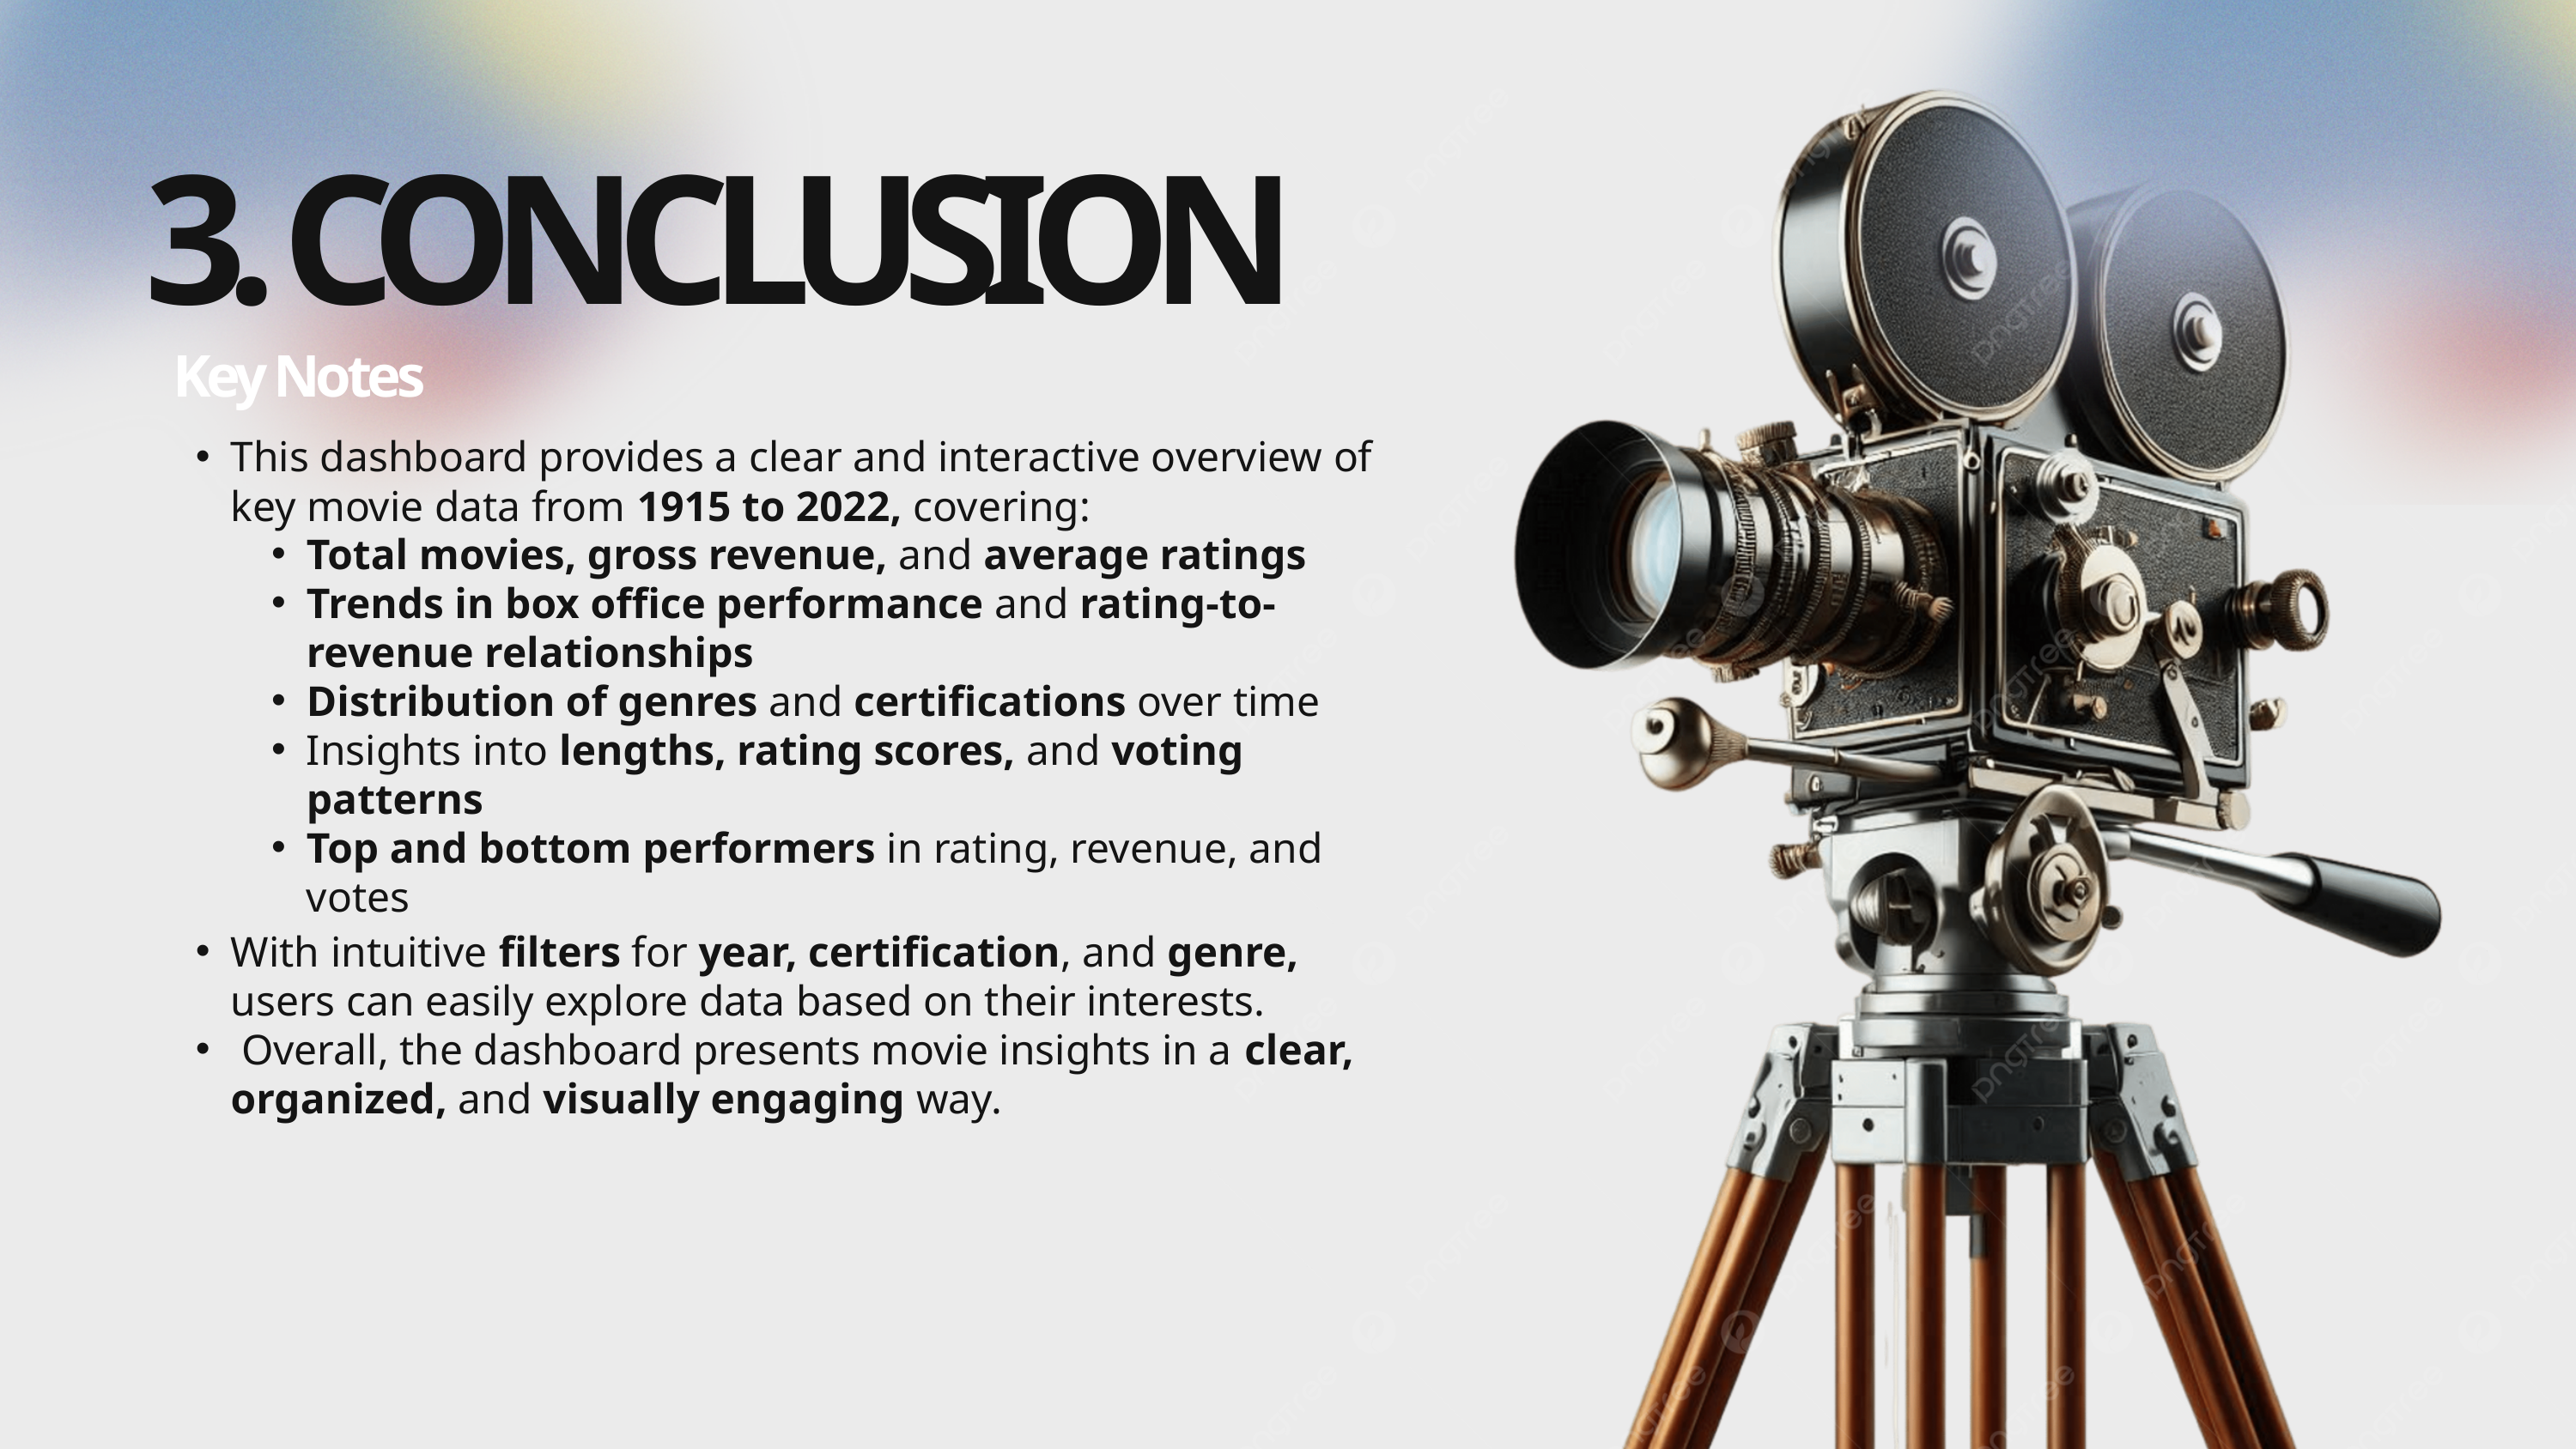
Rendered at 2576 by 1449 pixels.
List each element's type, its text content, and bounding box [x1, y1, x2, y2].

text_box [0, 0, 898, 505]
text_box Total movies, gross revenue, and average ratings Trends in box office performance and rating-to-revenue relationships Distribution of genres and certifications over time Insights into lengths, rating scores, and voting patterns Top and bottom performers in rating, revenue, and votes [236, 528, 1393, 920]
text_box This dashboard provides a clear and interactive overview of key movie data from 1915 to 2022, covering: [161, 431, 1429, 530]
text_box [1190, 341, 2576, 1449]
text_box Key Notes [173, 327, 440, 409]
text_box [1190, 42, 1677, 197]
text_box With intuitive filters for year, certification, and genre, users can easily explore data based on their interests. Overall, the dashboard presents movie insights in a clear, organized, and visually engaging way. [161, 925, 1393, 1123]
text_box 3. CONCLUSION [144, 197, 2236, 341]
text_box [1677, 0, 2576, 505]
